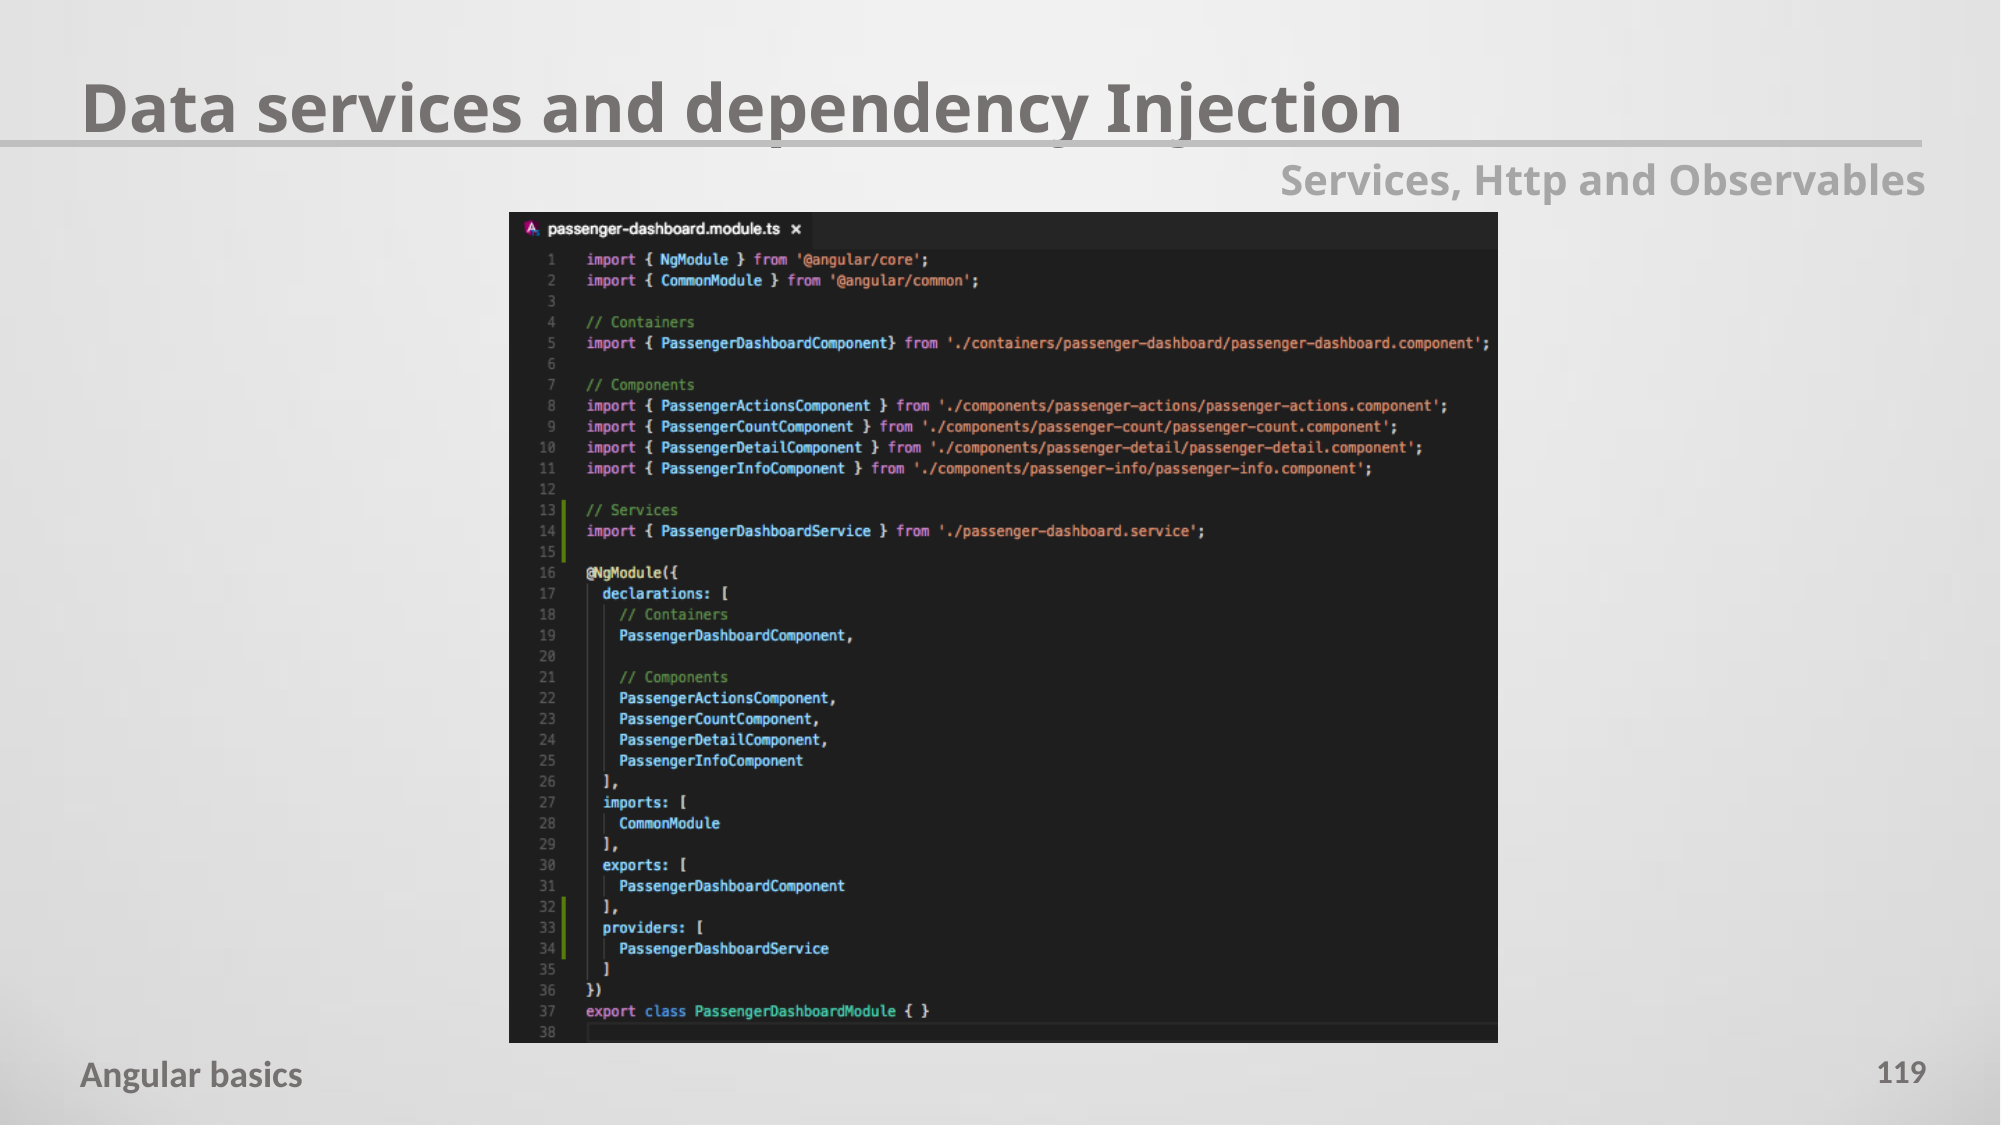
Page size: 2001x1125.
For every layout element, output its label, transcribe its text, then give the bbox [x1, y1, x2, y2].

text_box Data services and dependency Injection [65, 147, 1176, 155]
slide_number 119 [1412, 1038, 1942, 1103]
footer Angular basics [65, 1042, 1338, 1103]
picture [0, 0, 2001, 1125]
text_box Services, Http and Observables [1176, 146, 1942, 212]
text_box Data services and dependency Injection [65, 48, 1942, 146]
